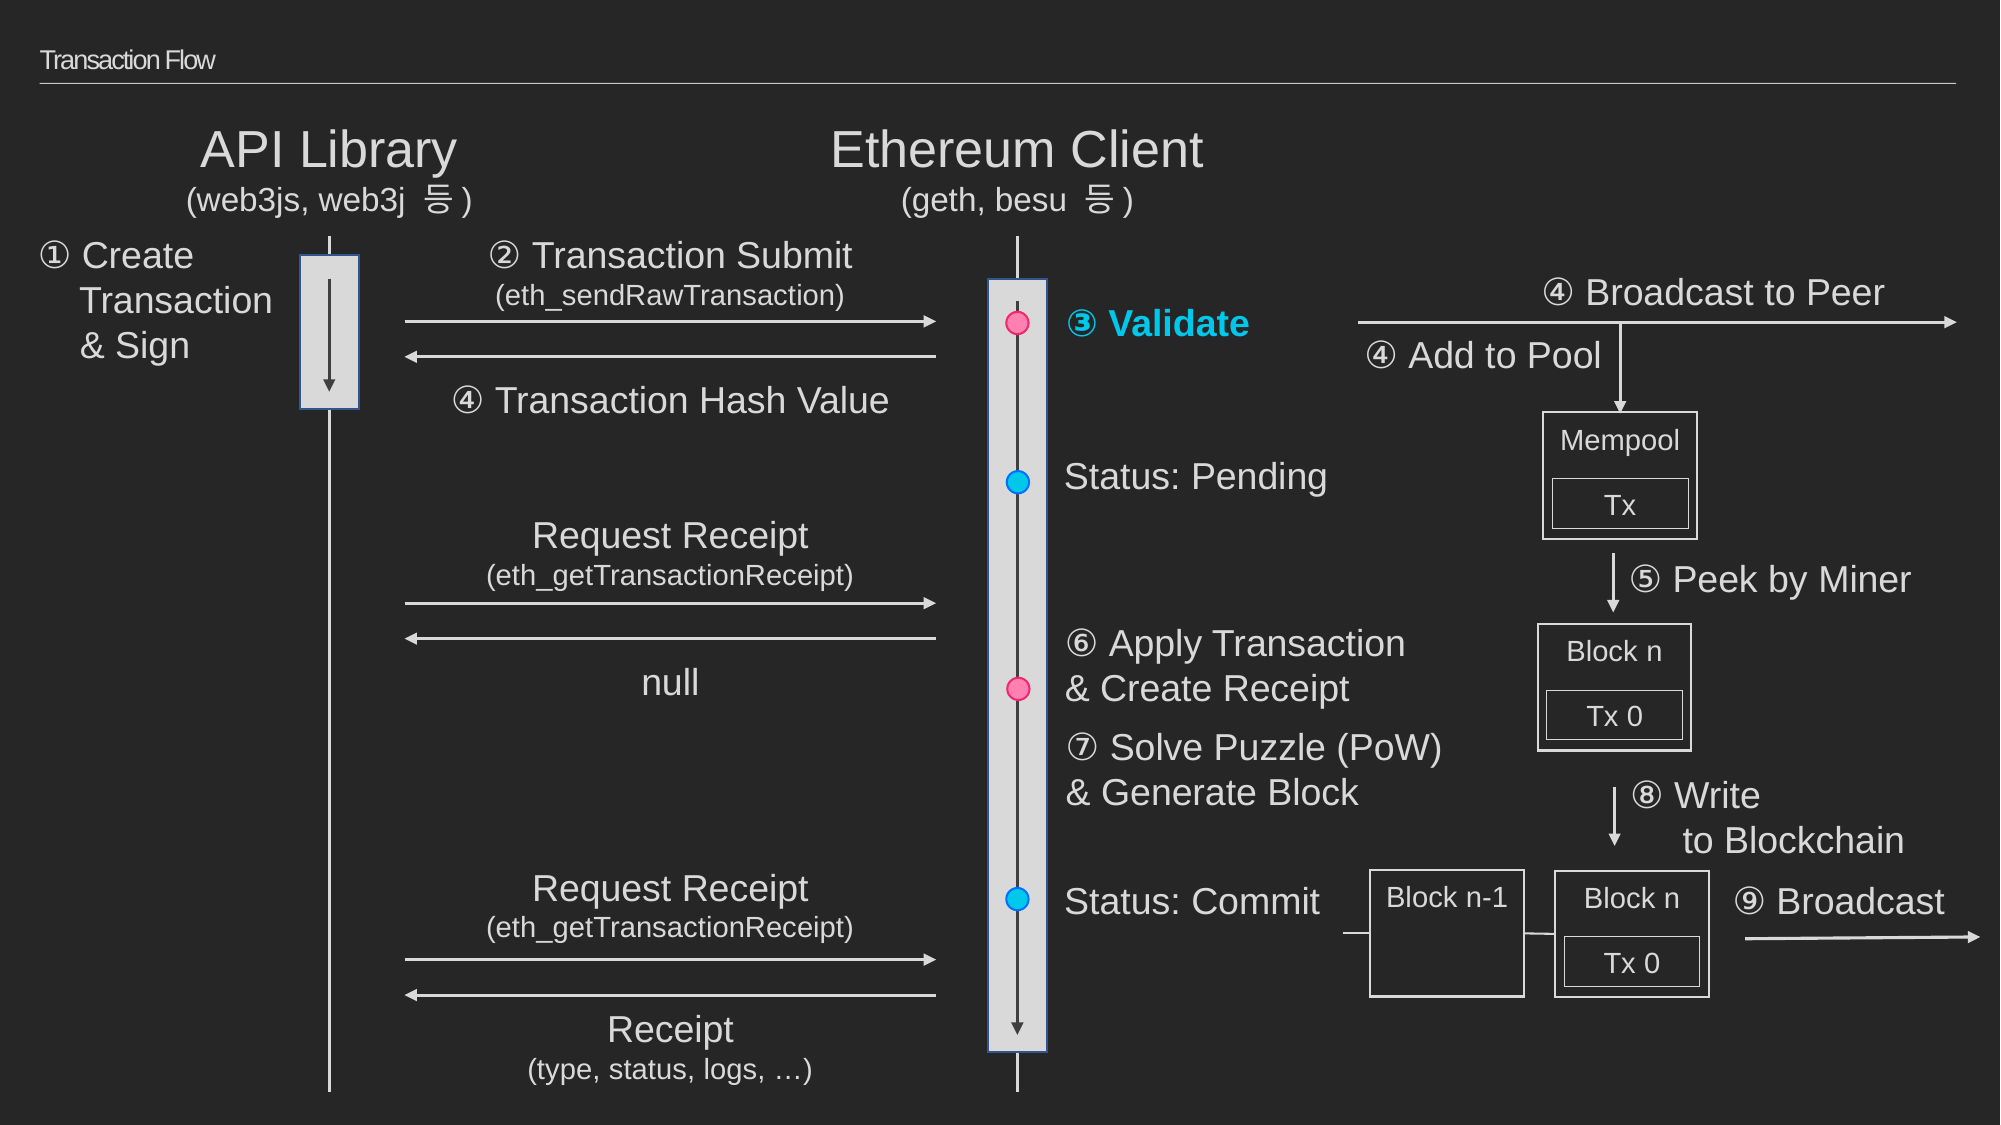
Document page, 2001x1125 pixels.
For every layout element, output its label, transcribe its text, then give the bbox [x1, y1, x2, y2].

text_box ③ Validate [1051, 291, 1265, 352]
text_box [1018, 278, 1048, 1053]
text_box [299, 254, 329, 410]
text_box [330, 254, 360, 410]
text_box API Library (web3js, web3j 등) [171, 108, 488, 226]
text_box [1018, 310, 1030, 336]
text_box Request Receipt (eth_getTransactionReceipt) [471, 503, 870, 599]
text_box ① Create Transaction & Sign [37, 223, 301, 374]
text_box [1005, 310, 1017, 336]
text_box [1018, 886, 1030, 912]
text_box ④ Transaction Hash Value [435, 368, 905, 429]
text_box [1358, 323, 1621, 414]
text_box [1537, 624, 1692, 751]
text_box [1018, 470, 1031, 495]
text_box ⑨ Broadcast [1717, 869, 1981, 930]
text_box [1543, 412, 1698, 539]
text_box [987, 278, 1017, 1053]
text_box ⑦ Solve Puzzle (PoW) & Generate Block [1050, 715, 1458, 821]
text_box ④ Add to Pool [1349, 323, 1358, 384]
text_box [1370, 870, 1525, 997]
text_box Ethereum Client (geth, besu 등) [815, 108, 1219, 226]
text_box [1005, 886, 1017, 912]
text_box Receipt (type, status, logs, …) [512, 998, 829, 1093]
text_box null [626, 650, 715, 711]
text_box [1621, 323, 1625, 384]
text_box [1555, 870, 1709, 998]
text_box Status: Commit [1049, 869, 1336, 930]
text_box [1018, 676, 1031, 702]
text_box ⑧ Write to Blockchain [1615, 763, 1957, 868]
text_box ② Transaction Submit (eth_sendRawTransaction) [472, 223, 868, 319]
text_box ④ Broadcast to Peer [1526, 260, 1917, 321]
text_box [1005, 470, 1017, 495]
text_box Status: Pending [1049, 444, 1344, 505]
text_box Request Receipt (eth_getTransactionReceipt) [471, 856, 870, 951]
text_box ⑤ Peek by Miner [1613, 547, 1955, 608]
text_box ⑥ Apply Transaction & Create Receipt [1050, 611, 1421, 717]
title Transaction Flow [39, 31, 1961, 84]
text_box [1006, 676, 1017, 701]
